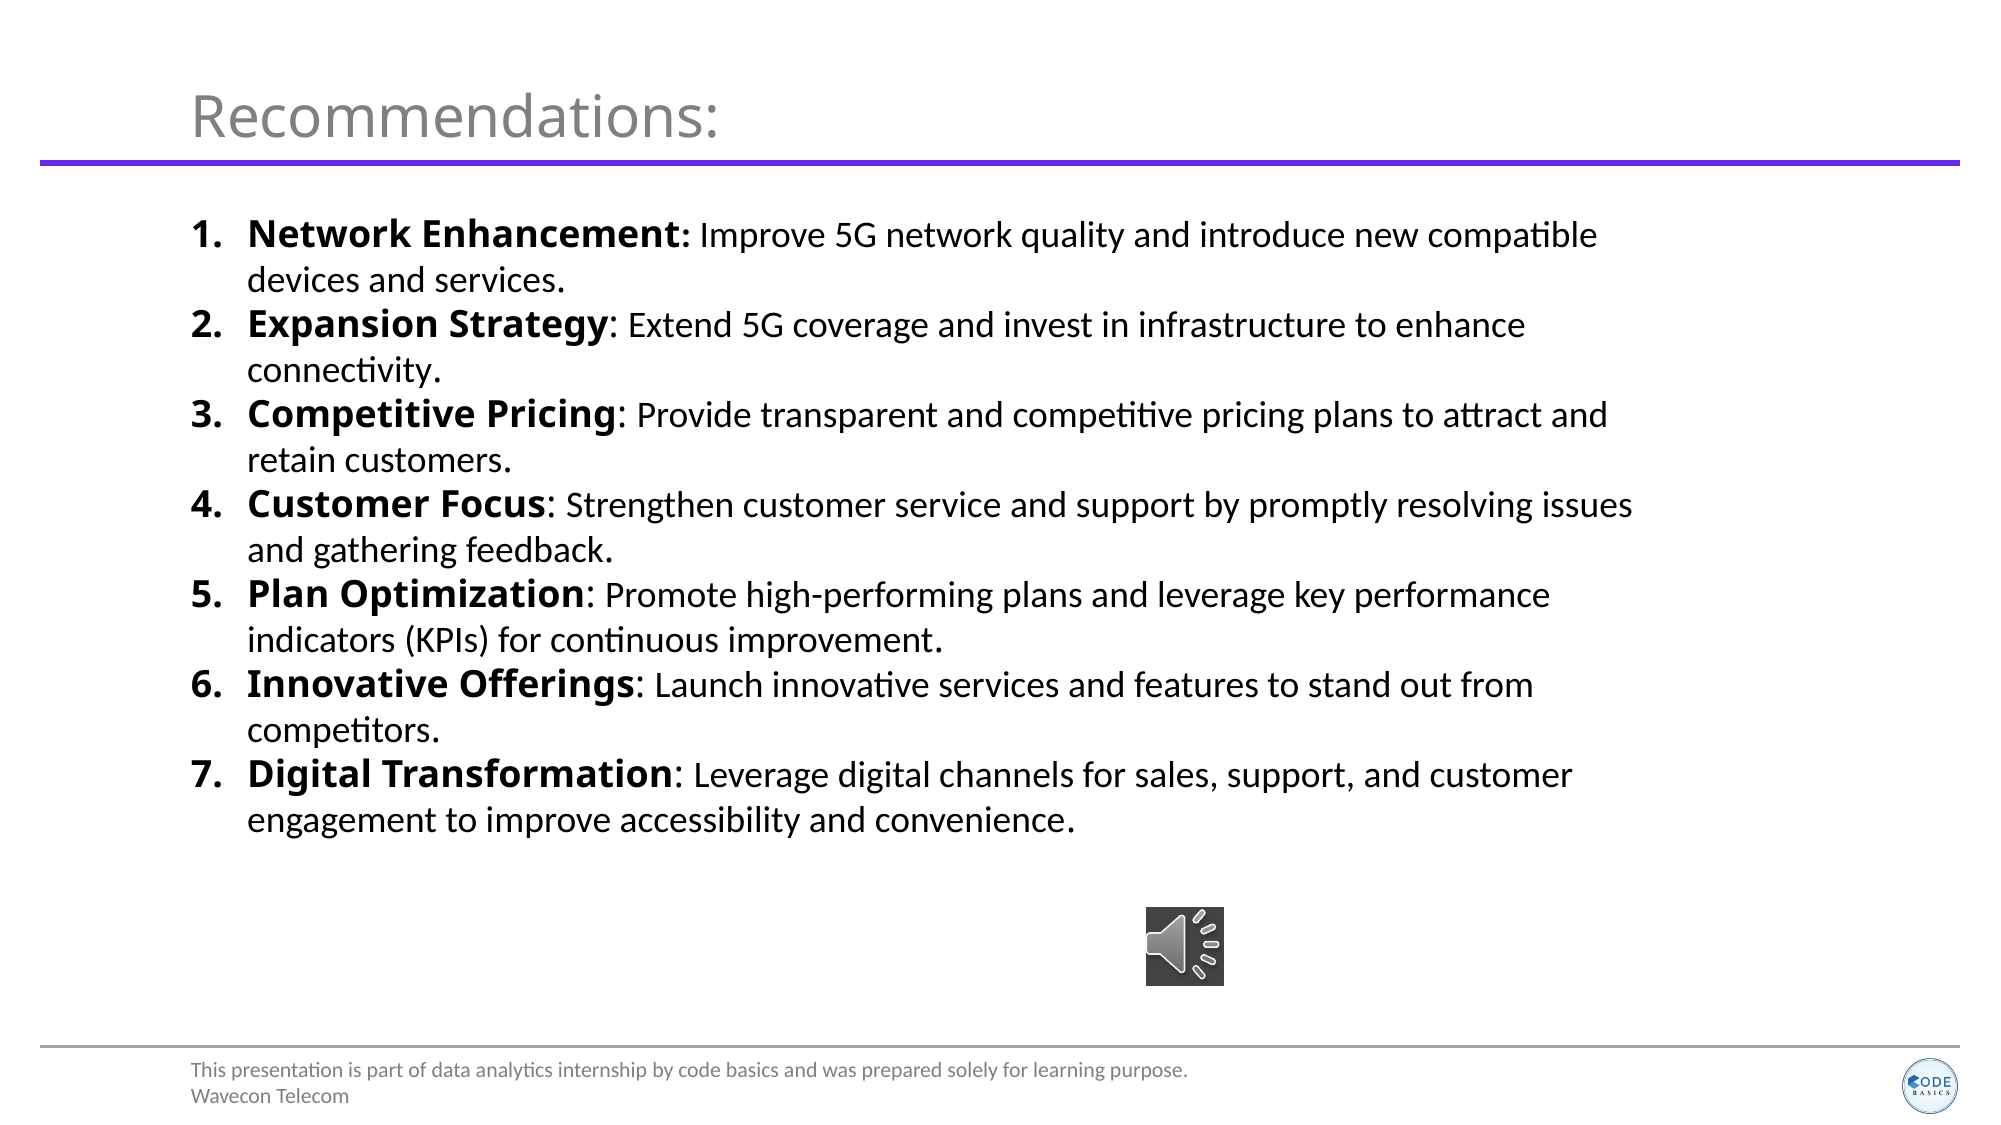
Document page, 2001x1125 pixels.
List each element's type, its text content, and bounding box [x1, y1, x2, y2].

text_box Recommendations: [175, 72, 1854, 157]
text_box Network Enhancement: Improve 5G network quality and introduce new compatible devices and services. Expansion Strategy: Extend 5G coverage and invest in infrastructure to enhance connectivity. Competitive Pricing: Provide transparent and competitive pricing plans to attract and retain customers. Customer Focus: Strengthen customer service and support by promptly resolving issues and gathering feedback. Plan Optimization: Promote high-performing plans and leverage key performance indicators (KPIs) for continuous improvement. Innovative Offerings: Launch innovative services and features to stand out from competitors. Digital Transformation: Leverage digital channels for sales, support, and customer engagement to improve accessibility and convenience. [175, 202, 1666, 847]
picture [1144, 906, 1225, 987]
picture [1900, 1056, 1960, 1116]
text_box This presentation is part of data analytics internship by code basics and was prepared solely for learning purpose. Wavecon Telecom [175, 1048, 1868, 1116]
